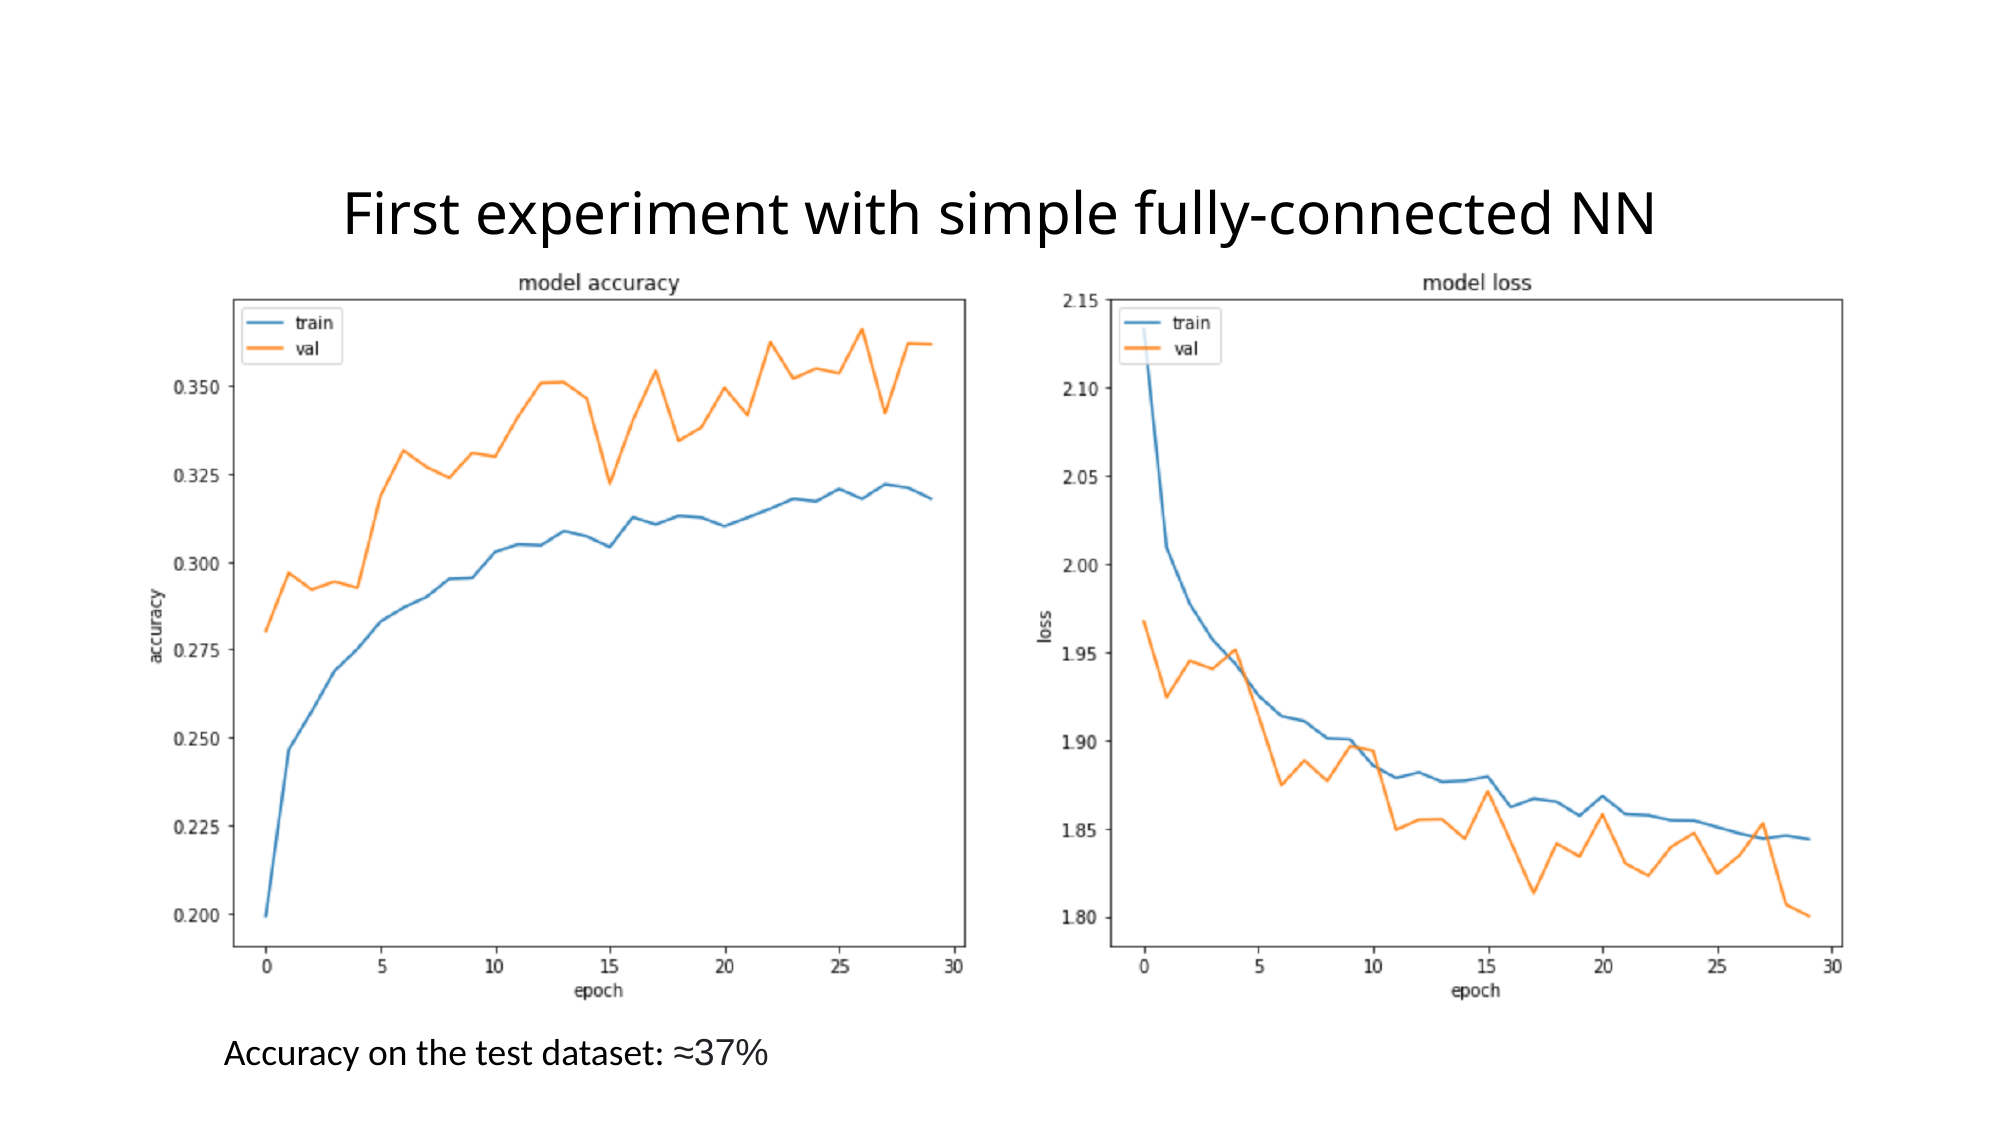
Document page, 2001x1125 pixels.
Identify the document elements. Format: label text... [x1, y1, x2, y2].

picture [106, 267, 1869, 1015]
text_box Accuracy on the test dataset: ≈37% [208, 1020, 903, 1081]
title First experiment with simple fully-connected NN [249, 137, 1750, 255]
